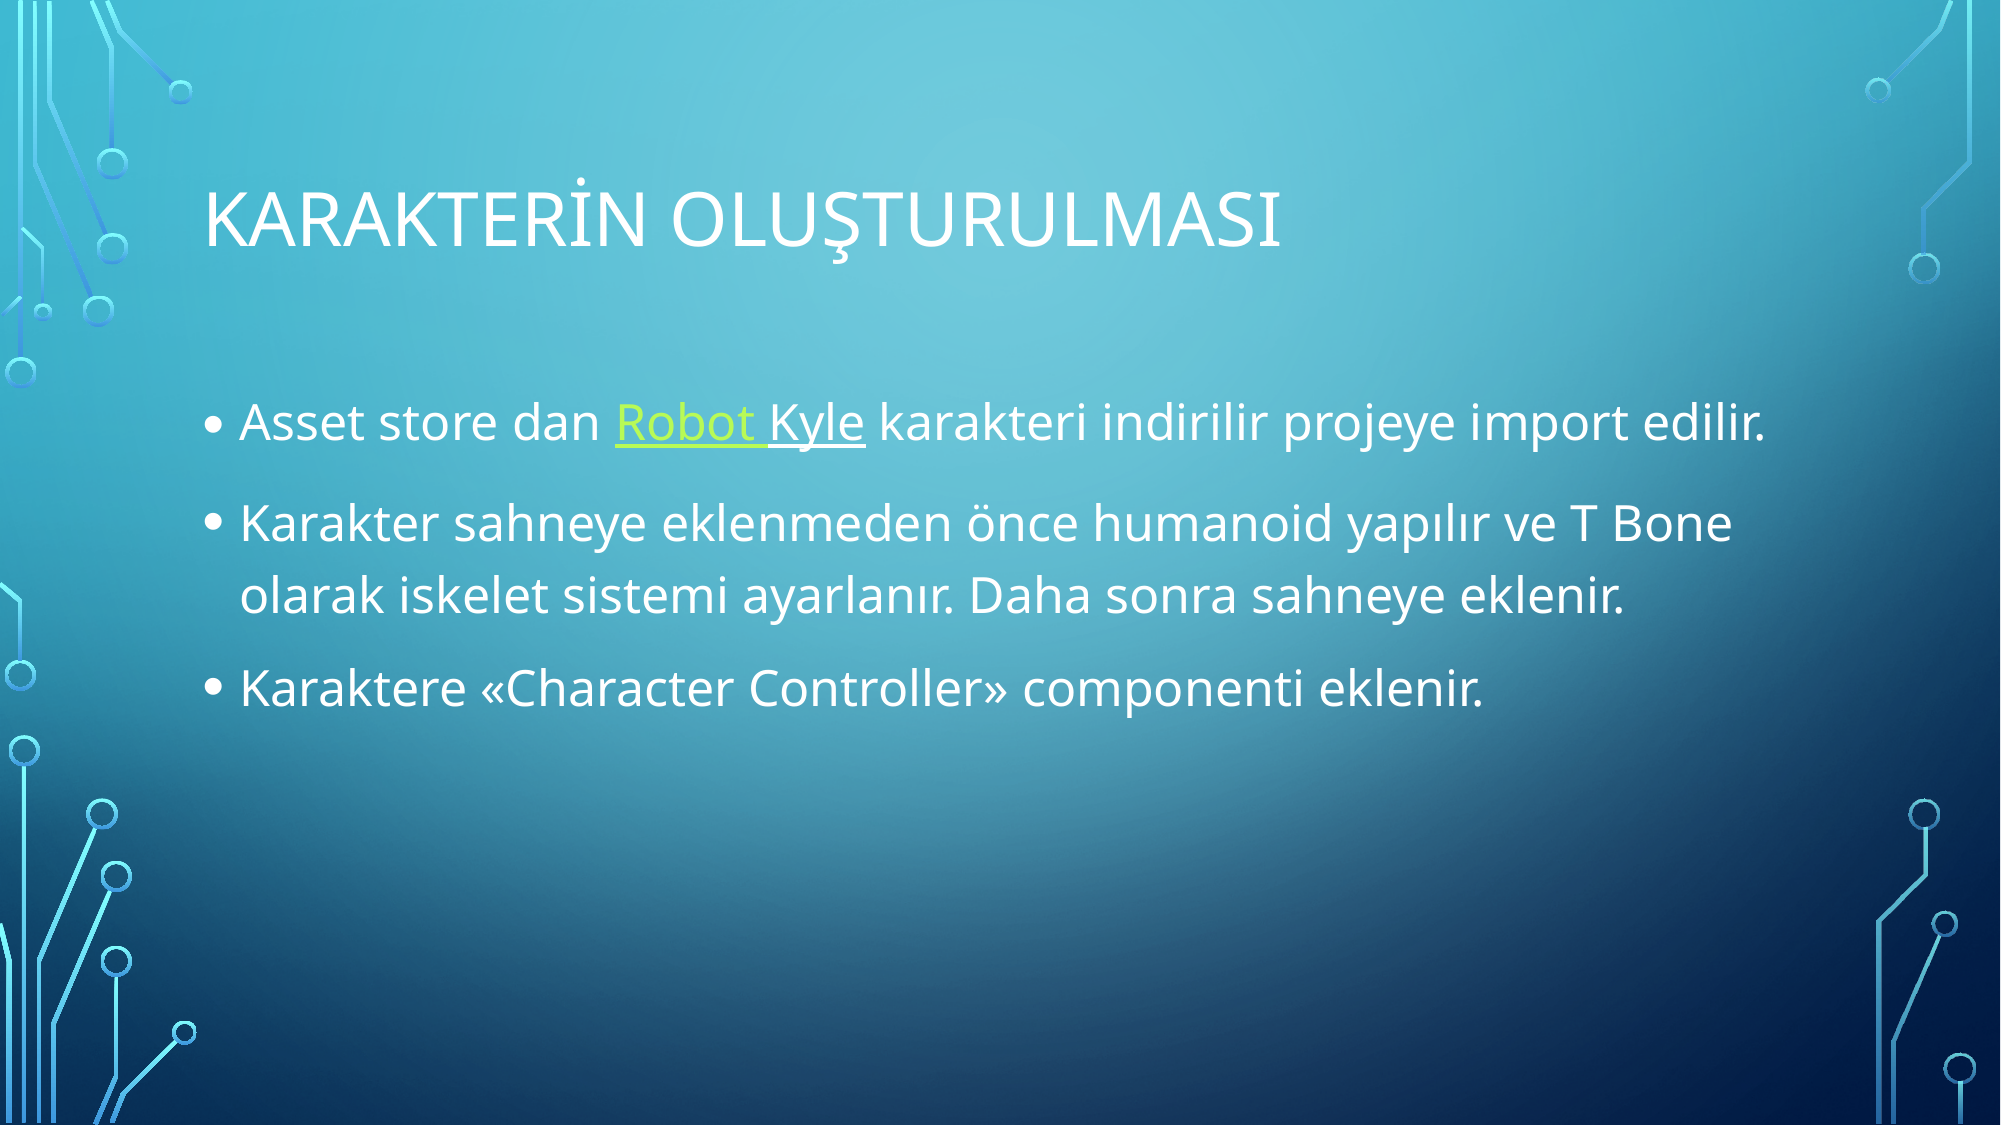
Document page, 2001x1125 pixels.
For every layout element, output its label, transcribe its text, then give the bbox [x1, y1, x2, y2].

list Asset store dan Robot Kyle karakteri indirilir projeye import edilir. Karakter sahneye eklenmeden önce humanoid yapılır ve T Bone olarak iskelet sistemi ayarlanır. Daha sonra sahneye eklenir. Karaktere «Character Controller» componenti eklenir. [187, 369, 1813, 950]
title Karakterin oluşturulması [187, 101, 1813, 344]
